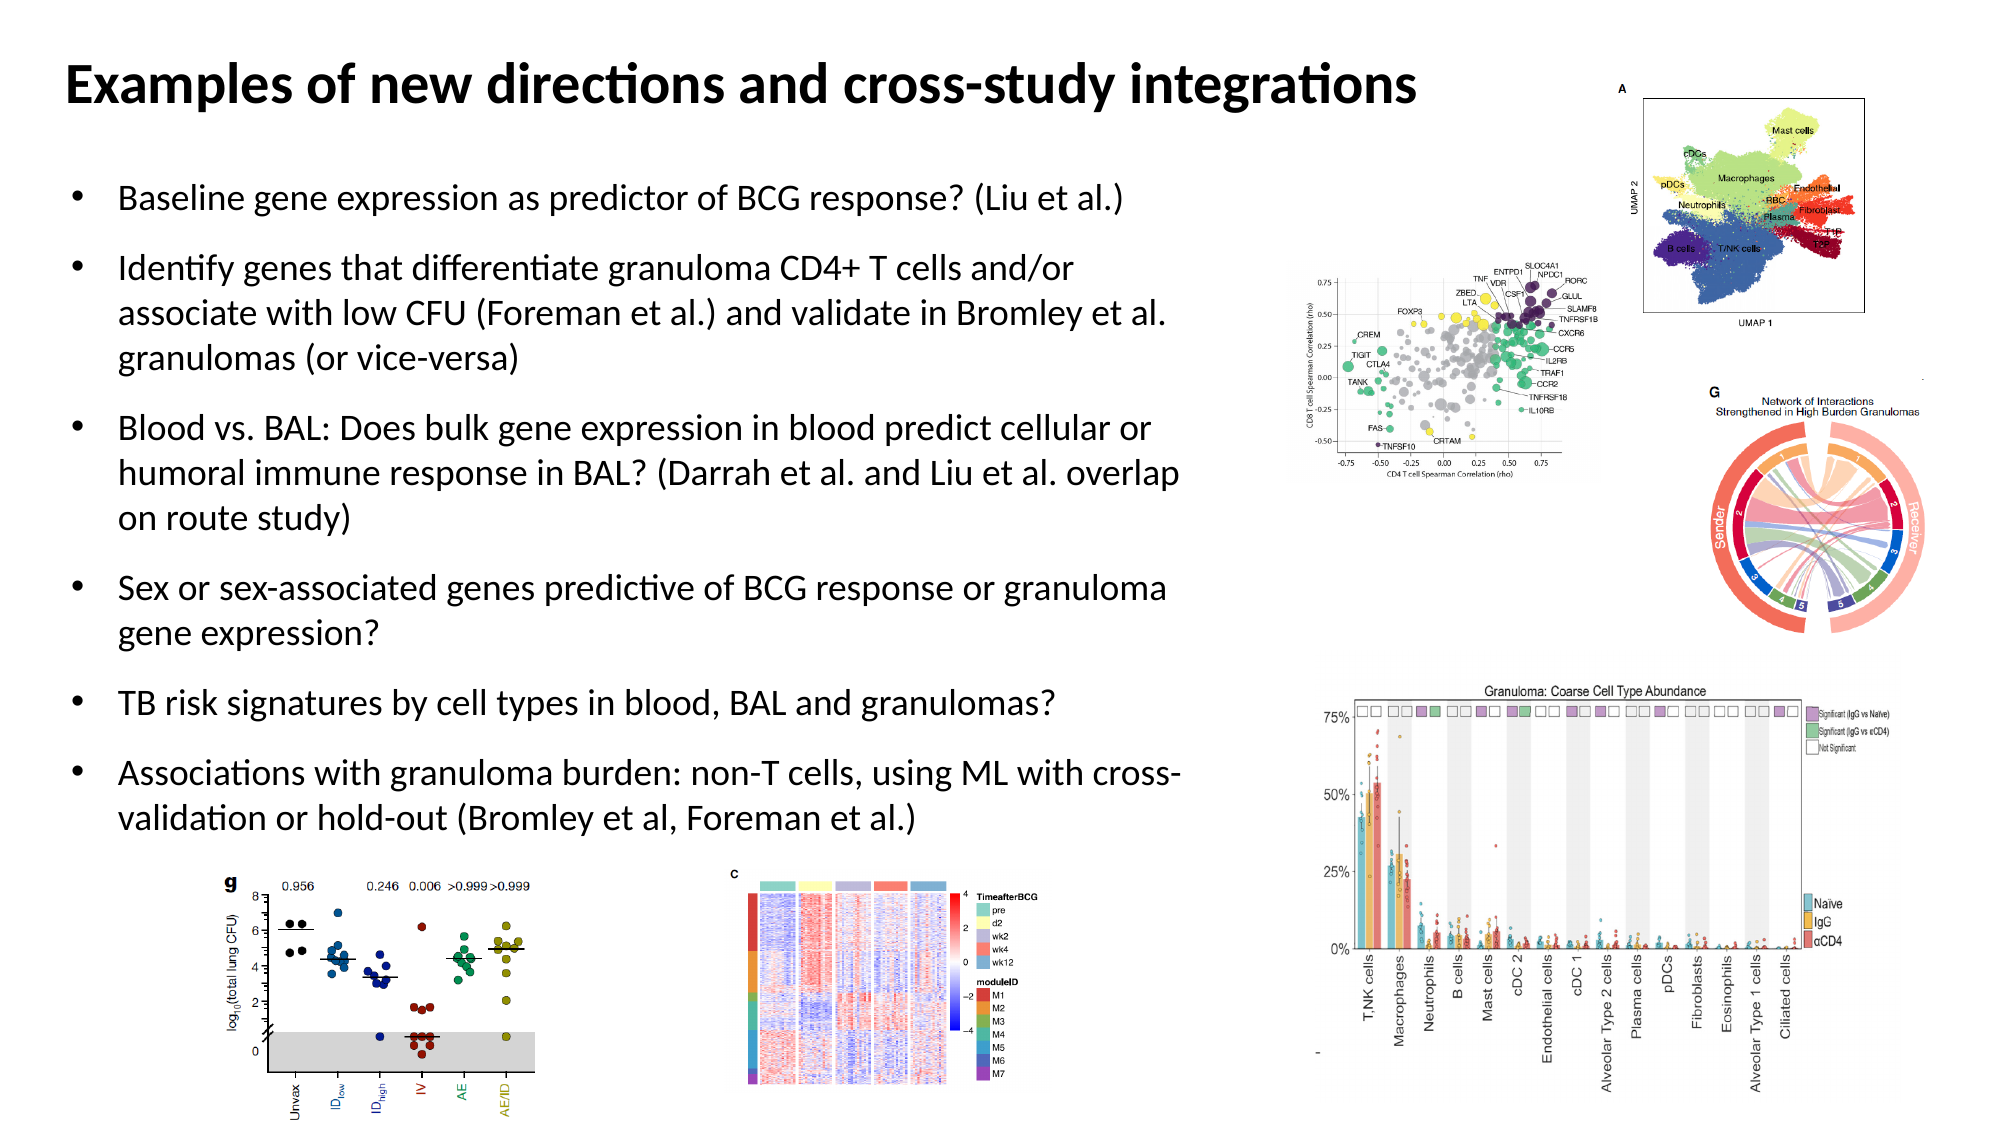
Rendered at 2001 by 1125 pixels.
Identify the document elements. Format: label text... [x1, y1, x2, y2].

picture [1611, 80, 1877, 356]
picture [219, 868, 540, 1125]
picture [1286, 259, 1601, 484]
picture [724, 868, 1052, 1093]
picture [1315, 379, 1932, 1103]
text_box Examples of new directions and cross-study integrations [50, 37, 1494, 123]
text_box Baseline gene expression as predictor of BCG response? (Liu et al.) Identify genes that differentiate granuloma CD4+ T cells and/or associate with low CFU (Foreman et al.) and validate in Bromley et al. granulomas (or vice-versa) Blood vs. BAL: Does bulk gene expression in blood predict cellular or humoral immune response in BAL? (Darrah et al. and Liu et al. overlap on route study) Sex or sex-associated genes predictive of BCG response or granuloma gene expression? TB risk signatures by cell types in blood, BAL and granulomas? Associations with granuloma burden: non-T cells, using ML with cross-validation or hold-out (Bromley et al, Foreman et al.) [56, 165, 1224, 846]
